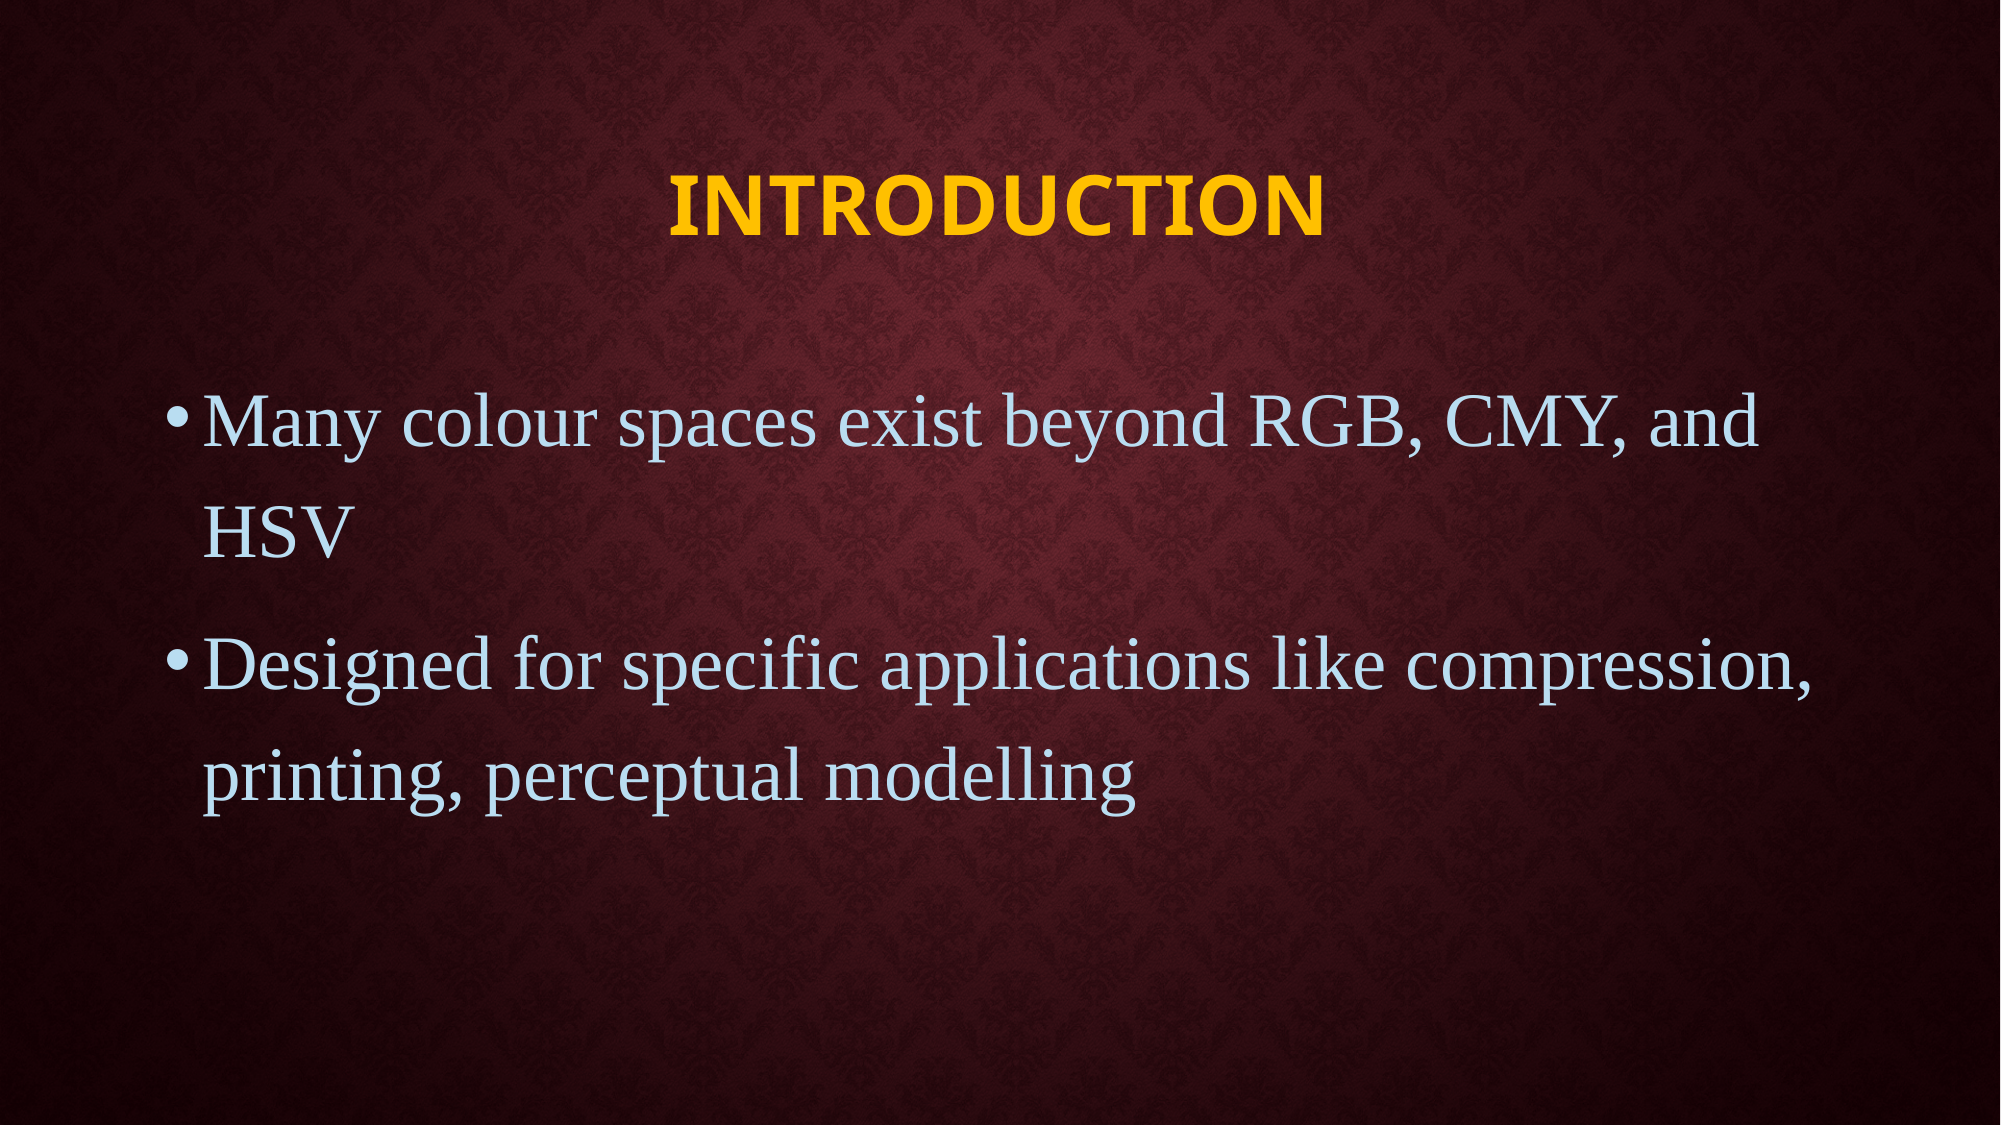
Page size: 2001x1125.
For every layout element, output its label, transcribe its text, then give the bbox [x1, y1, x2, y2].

title INTRODUCTION [149, 99, 1849, 318]
list Many colour spaces exist beyond RGB, CMY, and HSV Designed for specific applications like compression, printing, perceptual modelling [149, 343, 1849, 950]
